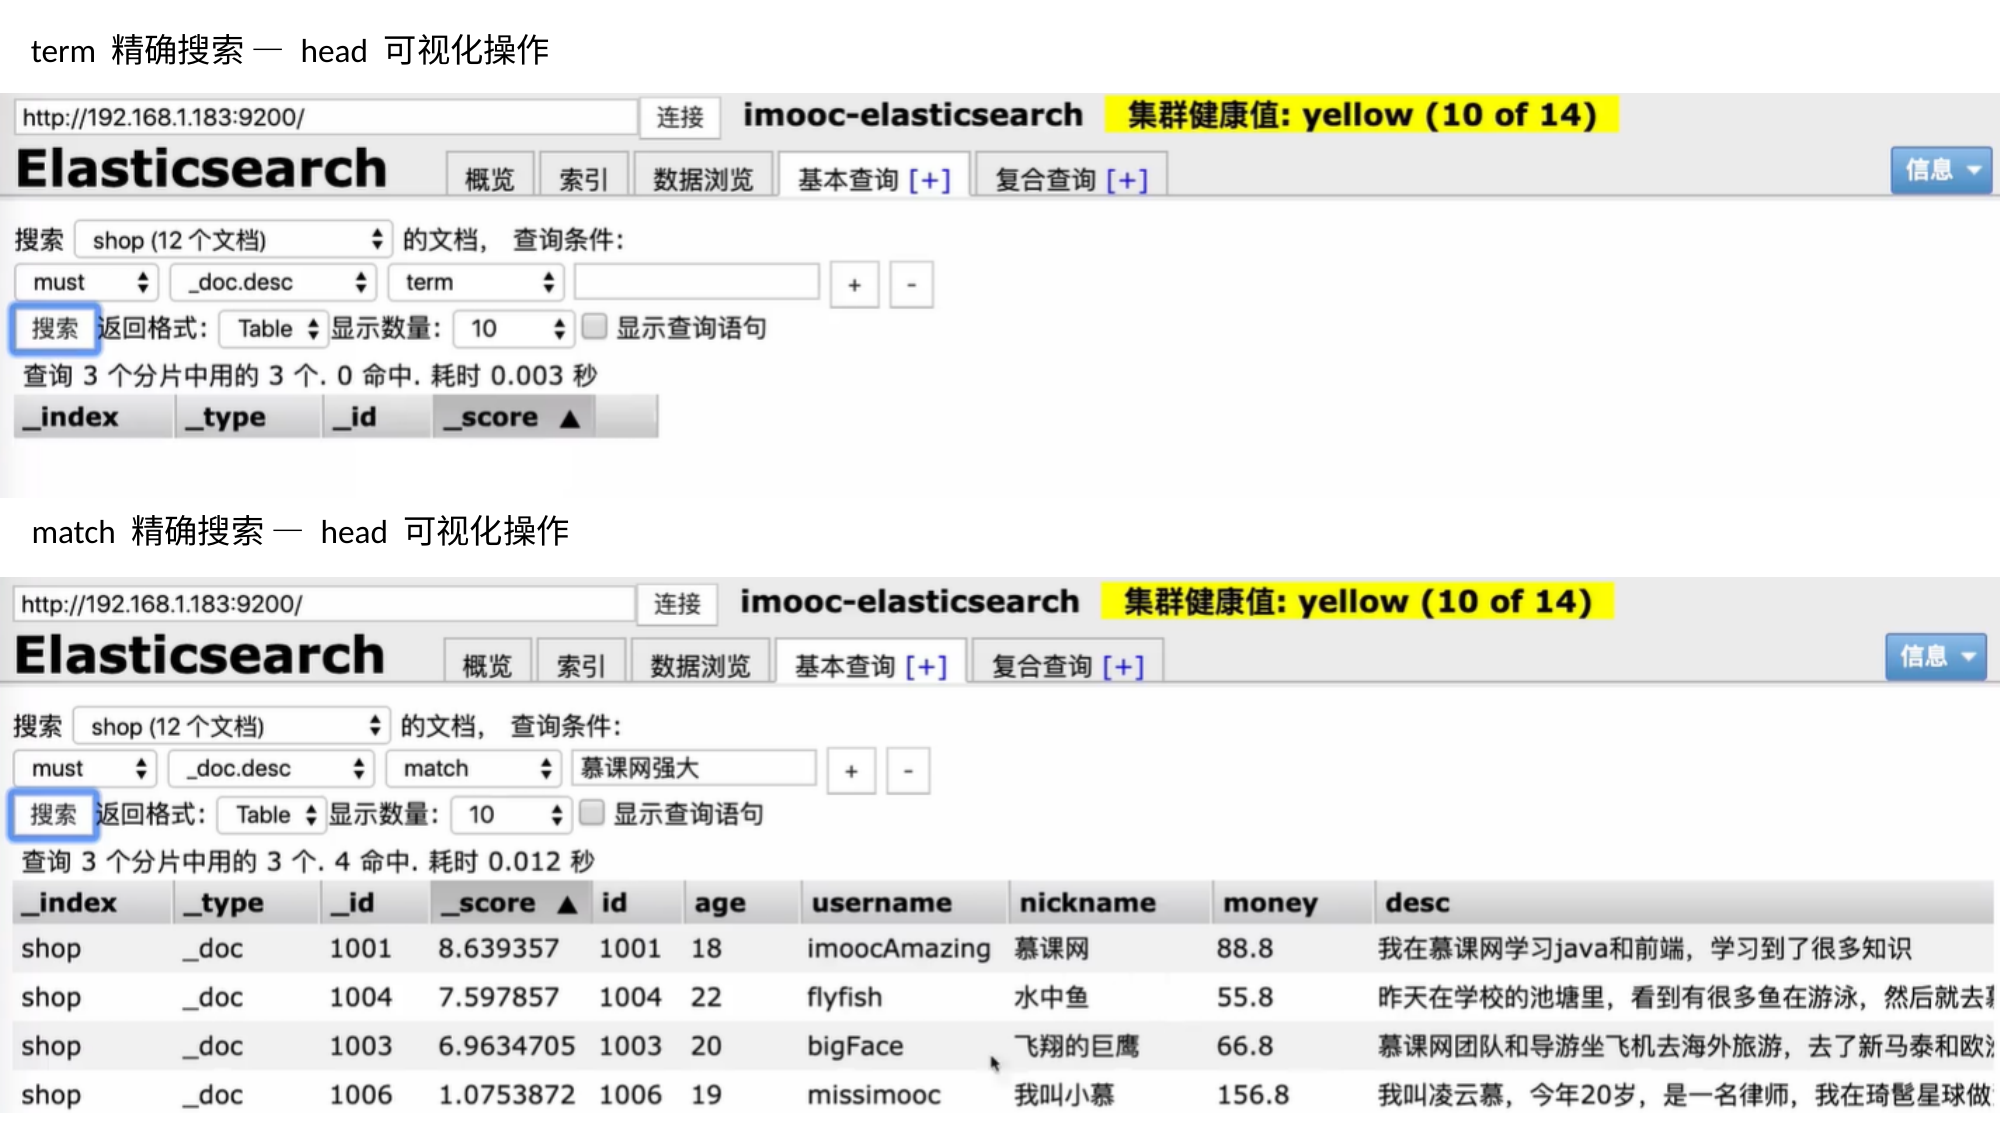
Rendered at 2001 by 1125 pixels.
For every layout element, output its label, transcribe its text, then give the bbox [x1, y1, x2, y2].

text_box match 精确搜索 — head 可视化操作 [16, 502, 1338, 558]
text_box term 精确搜索 — head 可视化操作 [16, 21, 1337, 77]
picture [0, 577, 2000, 1113]
picture [0, 93, 2000, 498]
